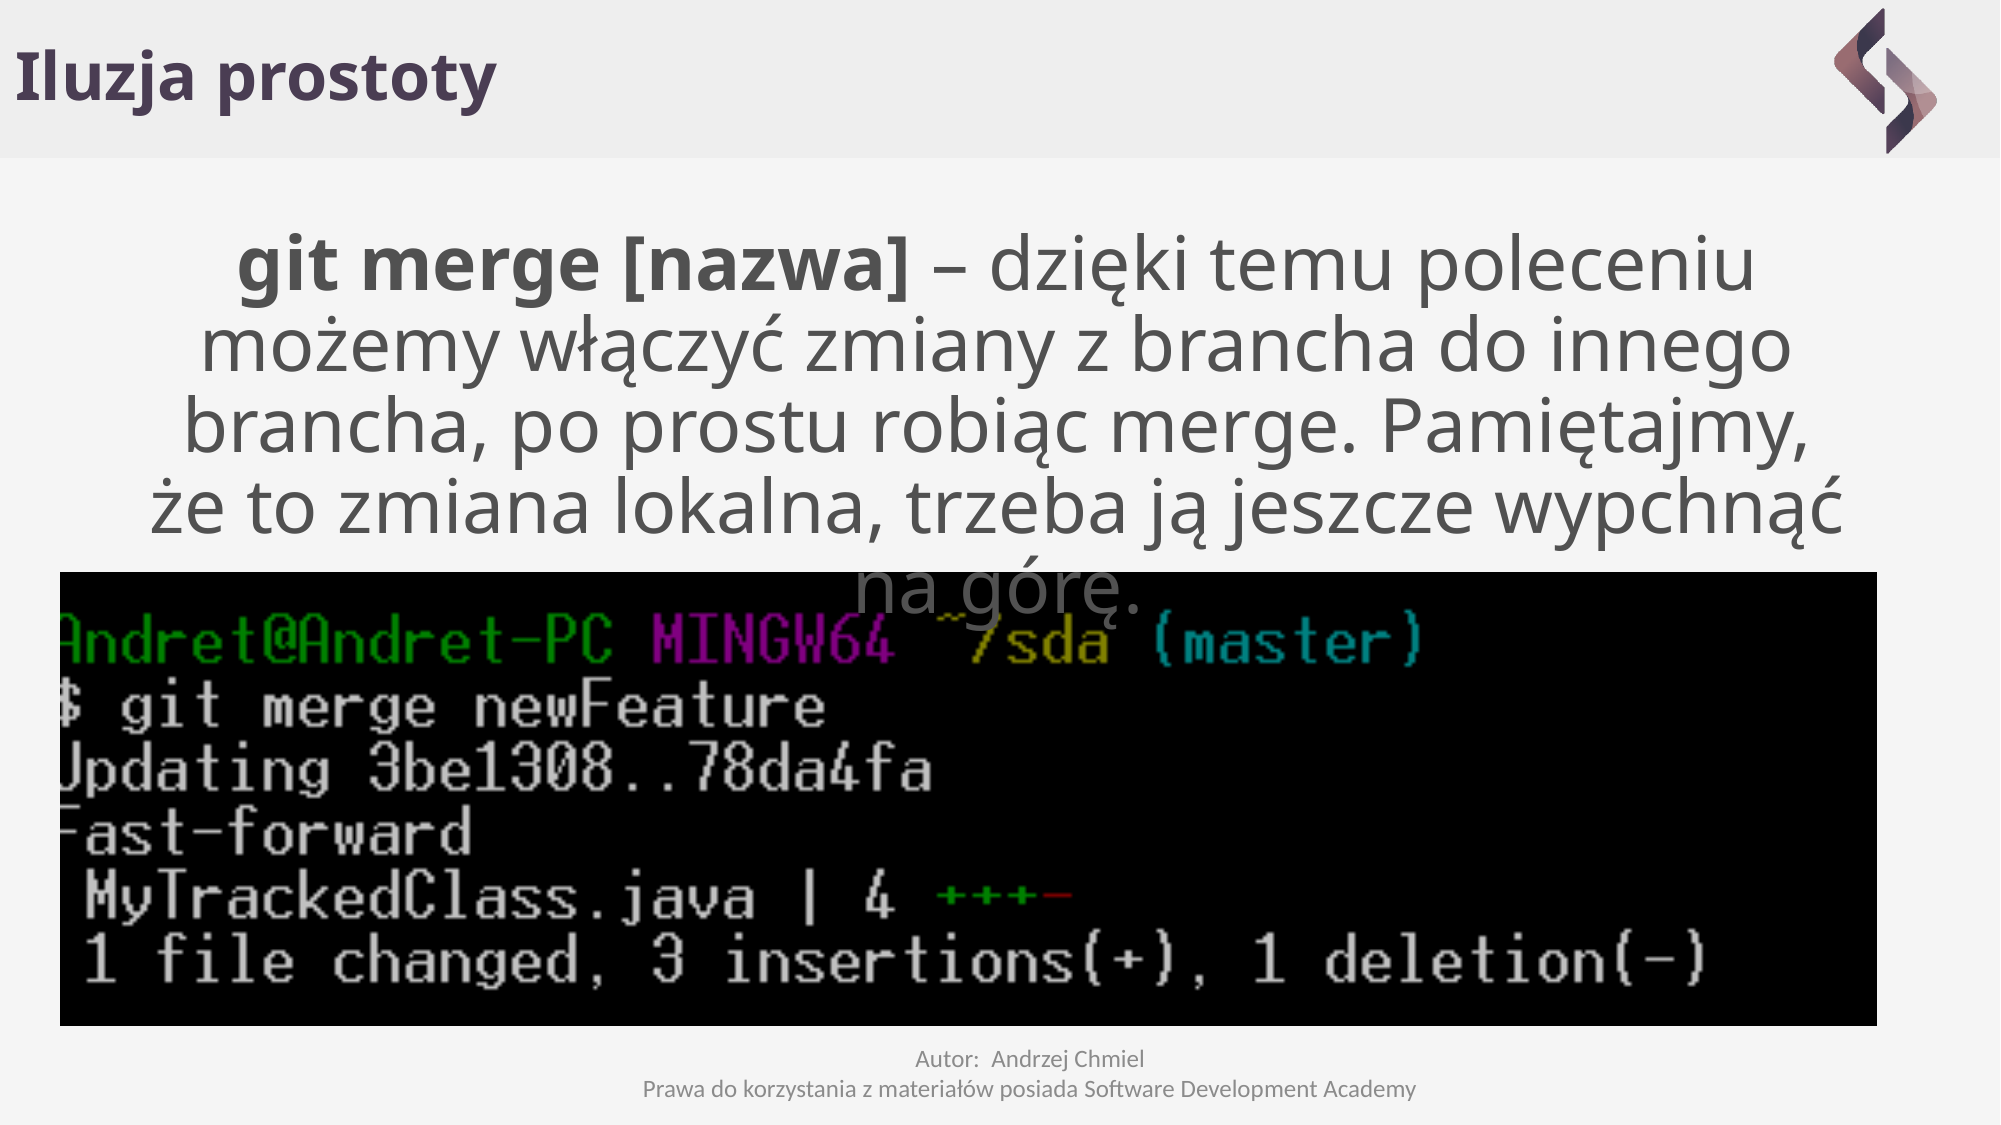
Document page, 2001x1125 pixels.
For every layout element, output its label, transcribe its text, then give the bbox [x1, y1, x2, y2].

title Iluzja prostoty [0, 0, 1788, 158]
picture [1787, 0, 2001, 166]
footer Autor: Andrzej Chmiel Prawa do korzystania z materiałów posiada Software Development Academy [556, 1042, 1505, 1103]
picture [60, 572, 1877, 1026]
text_box git merge [nazwa] – dzięki temu poleceniu możemy włączyć zmiany z brancha do innego brancha, po prostu robiąc merge. Pamiętajmy, że to zmiana lokalna, trzeba ją jeszcze wypchnąć na górę. [118, 217, 1877, 557]
